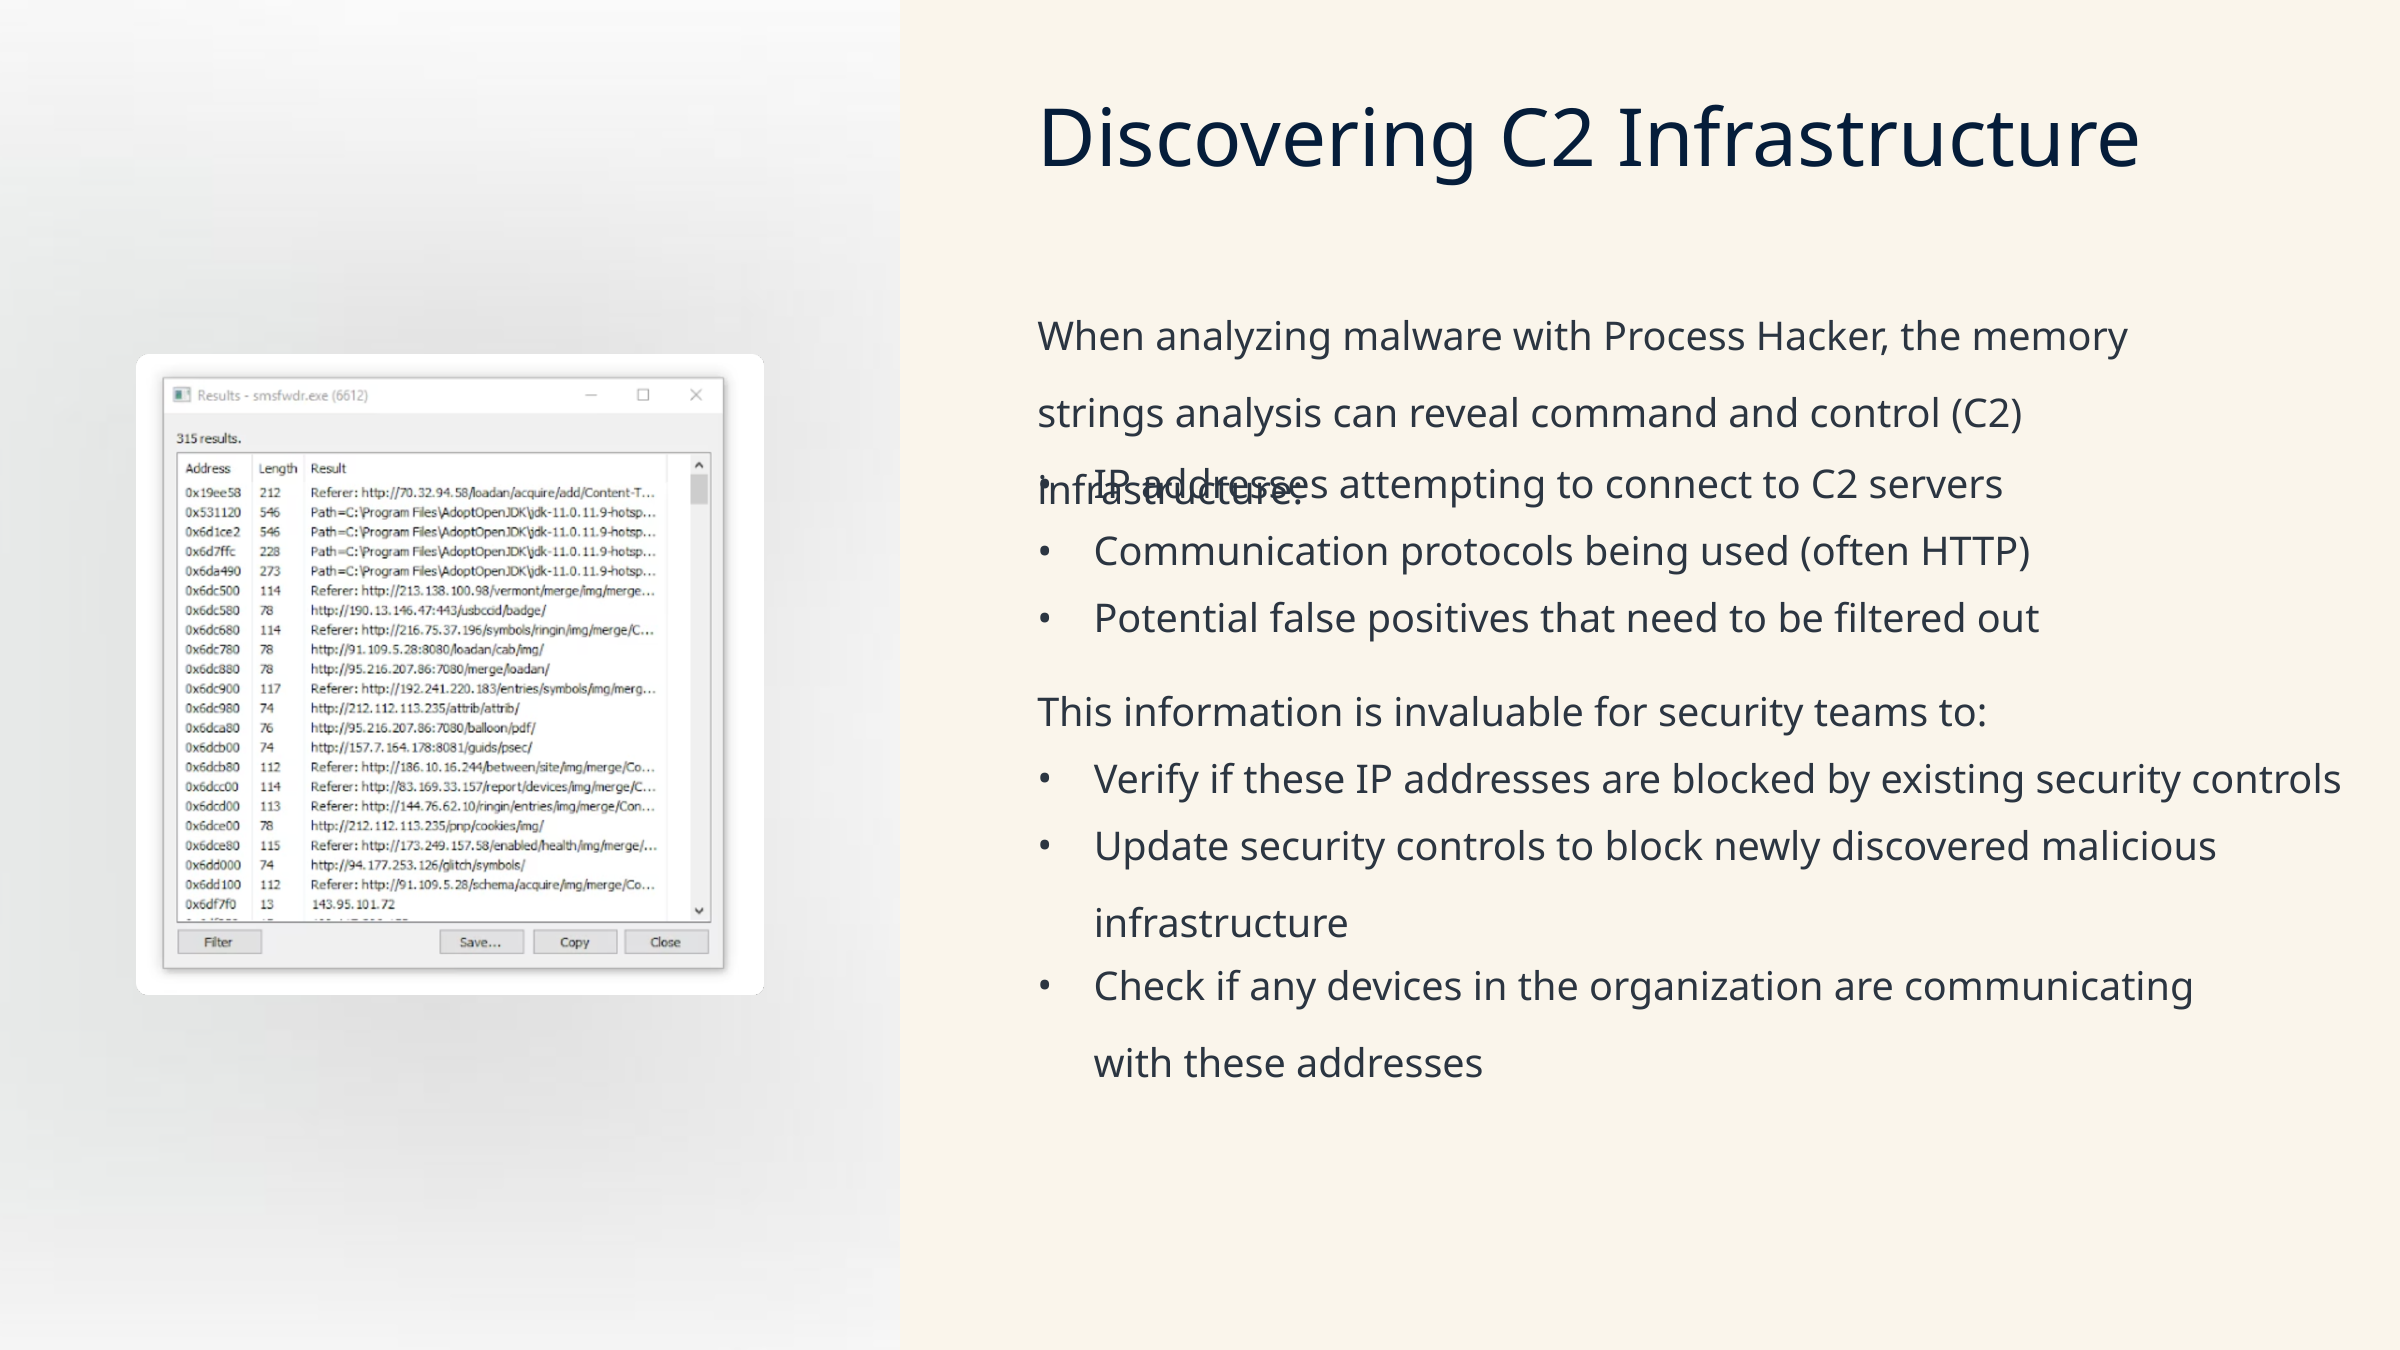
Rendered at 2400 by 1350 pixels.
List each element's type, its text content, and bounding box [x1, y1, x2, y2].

text_box Verify if these IP addresses are blocked by existing security controls [1037, 724, 2360, 780]
text_box Check if any devices in the organization are communicating with these addresses [1037, 931, 2263, 1042]
text_box This information is invaluable for security teams to: [1037, 657, 2263, 713]
picture [0, 0, 901, 1350]
text_box When analyzing malware with Process Hacker, the memory strings analysis can reveal command and control (C2) infrastructure: [1037, 281, 2263, 392]
text_box IP addresses attempting to connect to C2 servers [1037, 429, 2263, 485]
text_box Update security controls to block newly discovered malicious infrastructure [1037, 791, 2400, 902]
text_box Discovering C2 Infrastructure [1037, 62, 2162, 164]
text_box Potential false positives that need to be filtered out [1037, 563, 2263, 619]
text_box Communication protocols being used (often HTTP) [1037, 496, 2263, 552]
